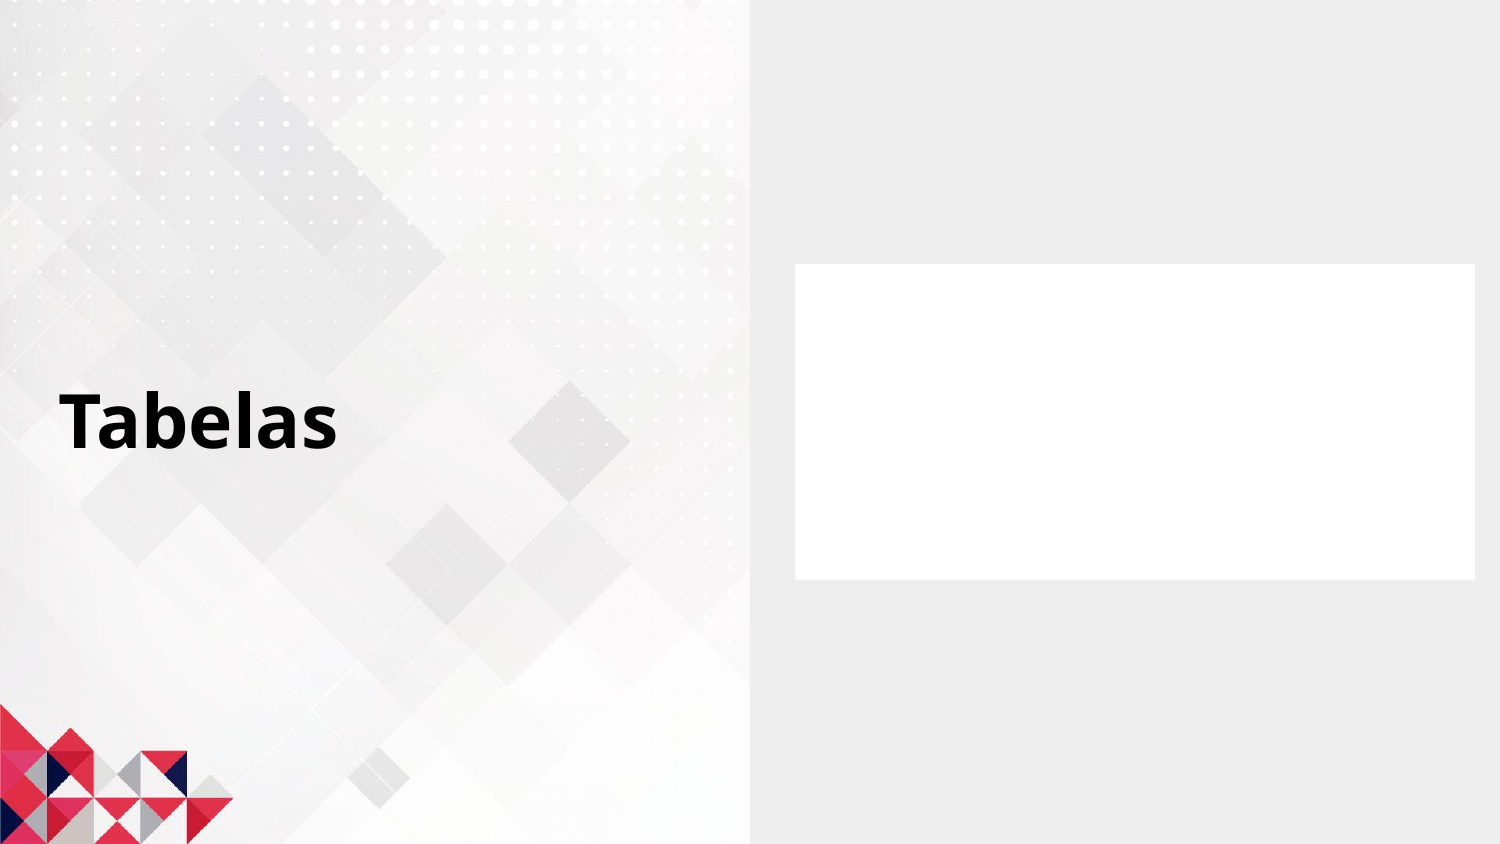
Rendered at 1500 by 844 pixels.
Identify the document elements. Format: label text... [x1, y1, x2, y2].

picture [0, 0, 749, 844]
title Tabelas [43, 162, 708, 479]
text_box [795, 263, 1475, 580]
